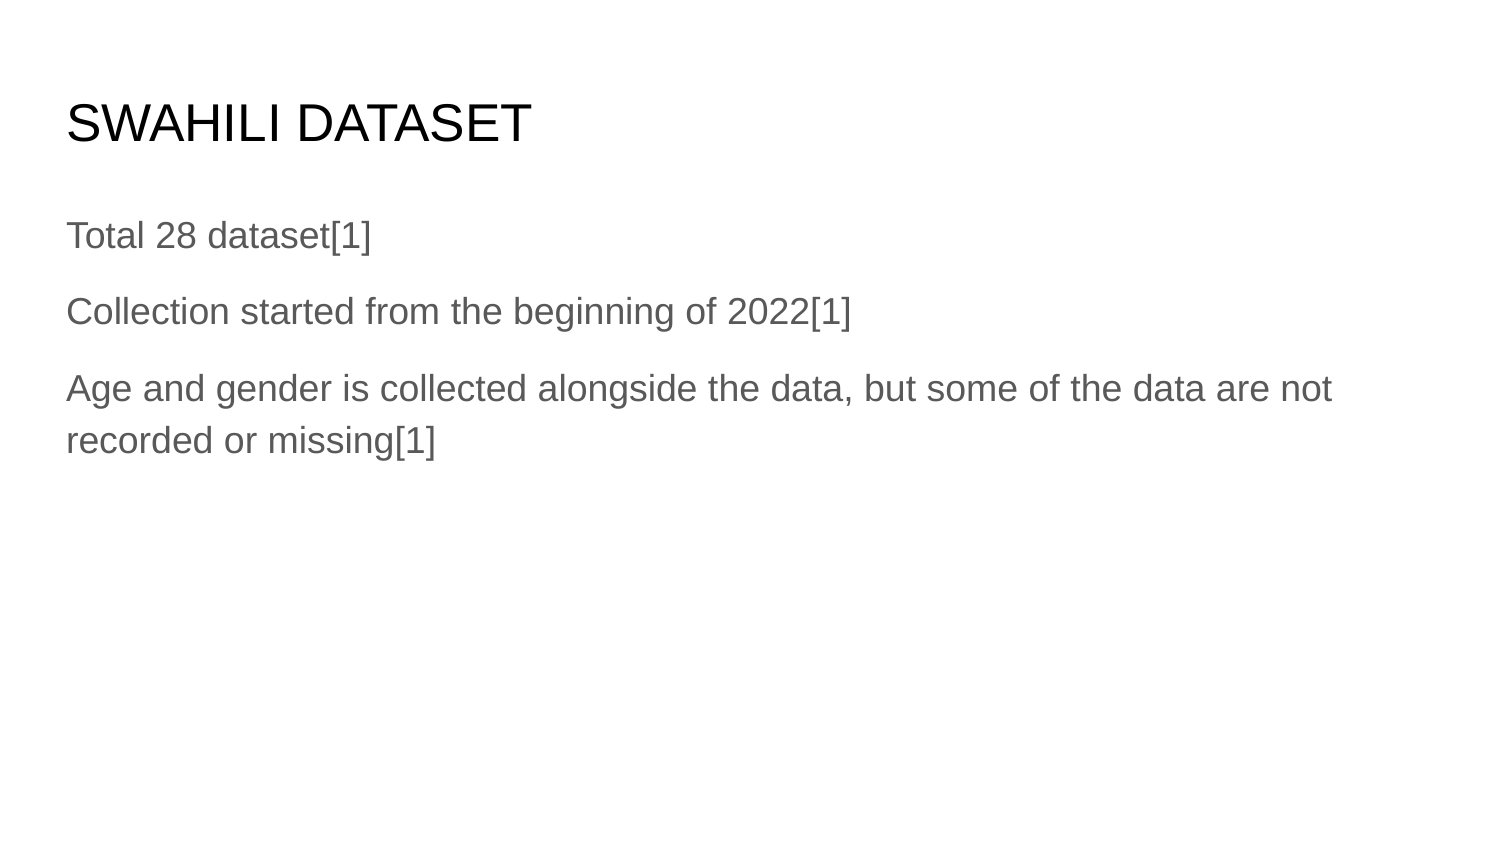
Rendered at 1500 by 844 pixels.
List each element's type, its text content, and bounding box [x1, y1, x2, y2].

list Total 28 dataset[1] Collection started from the beginning of 2022[1] Age and gender is collected alongside the data, but some of the data are not recorded or missing[1] [51, 189, 1449, 750]
title SWAHILI DATASET [51, 72, 1449, 167]
